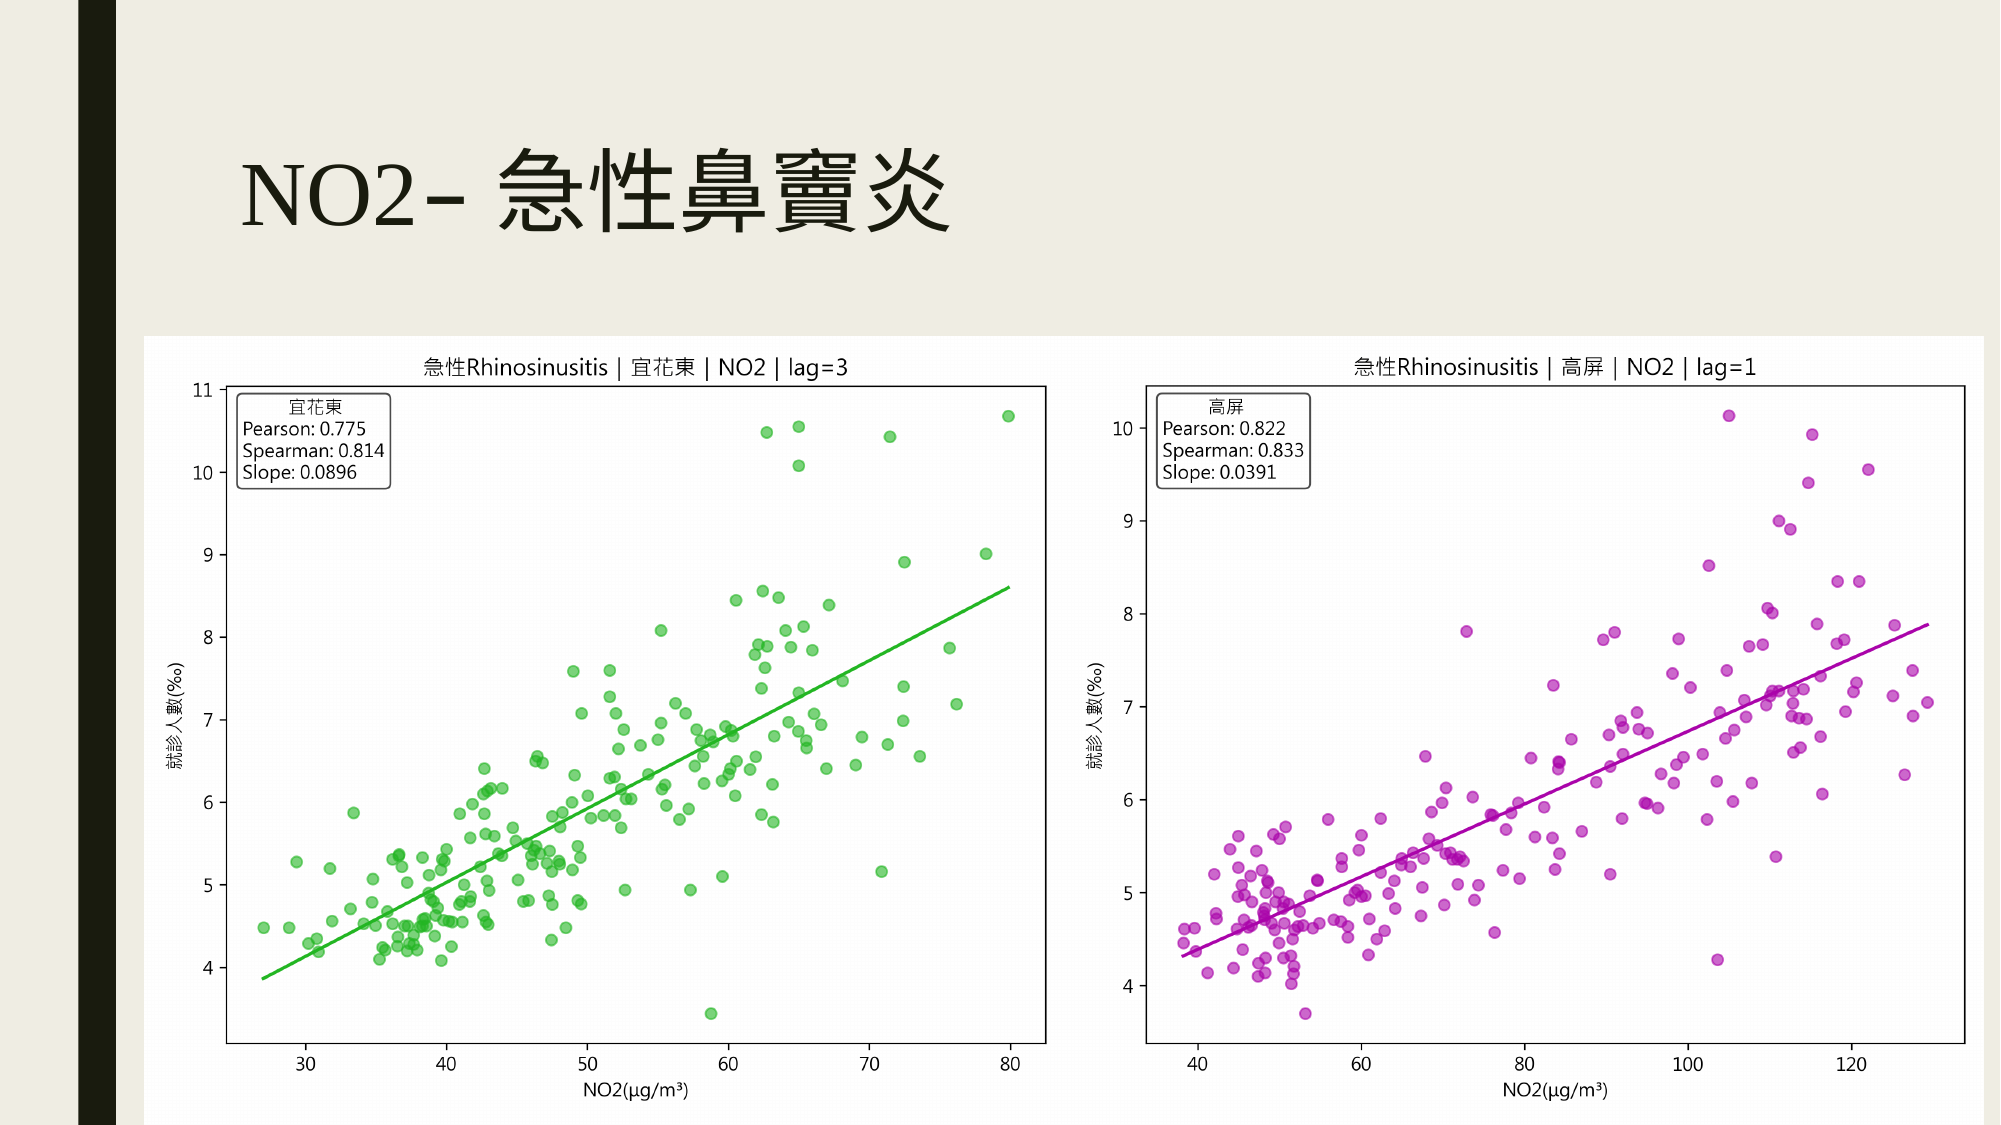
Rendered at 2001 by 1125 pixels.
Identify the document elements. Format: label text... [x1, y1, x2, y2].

picture [144, 336, 1984, 1125]
title NO2–急性鼻竇炎 [225, 112, 1925, 280]
